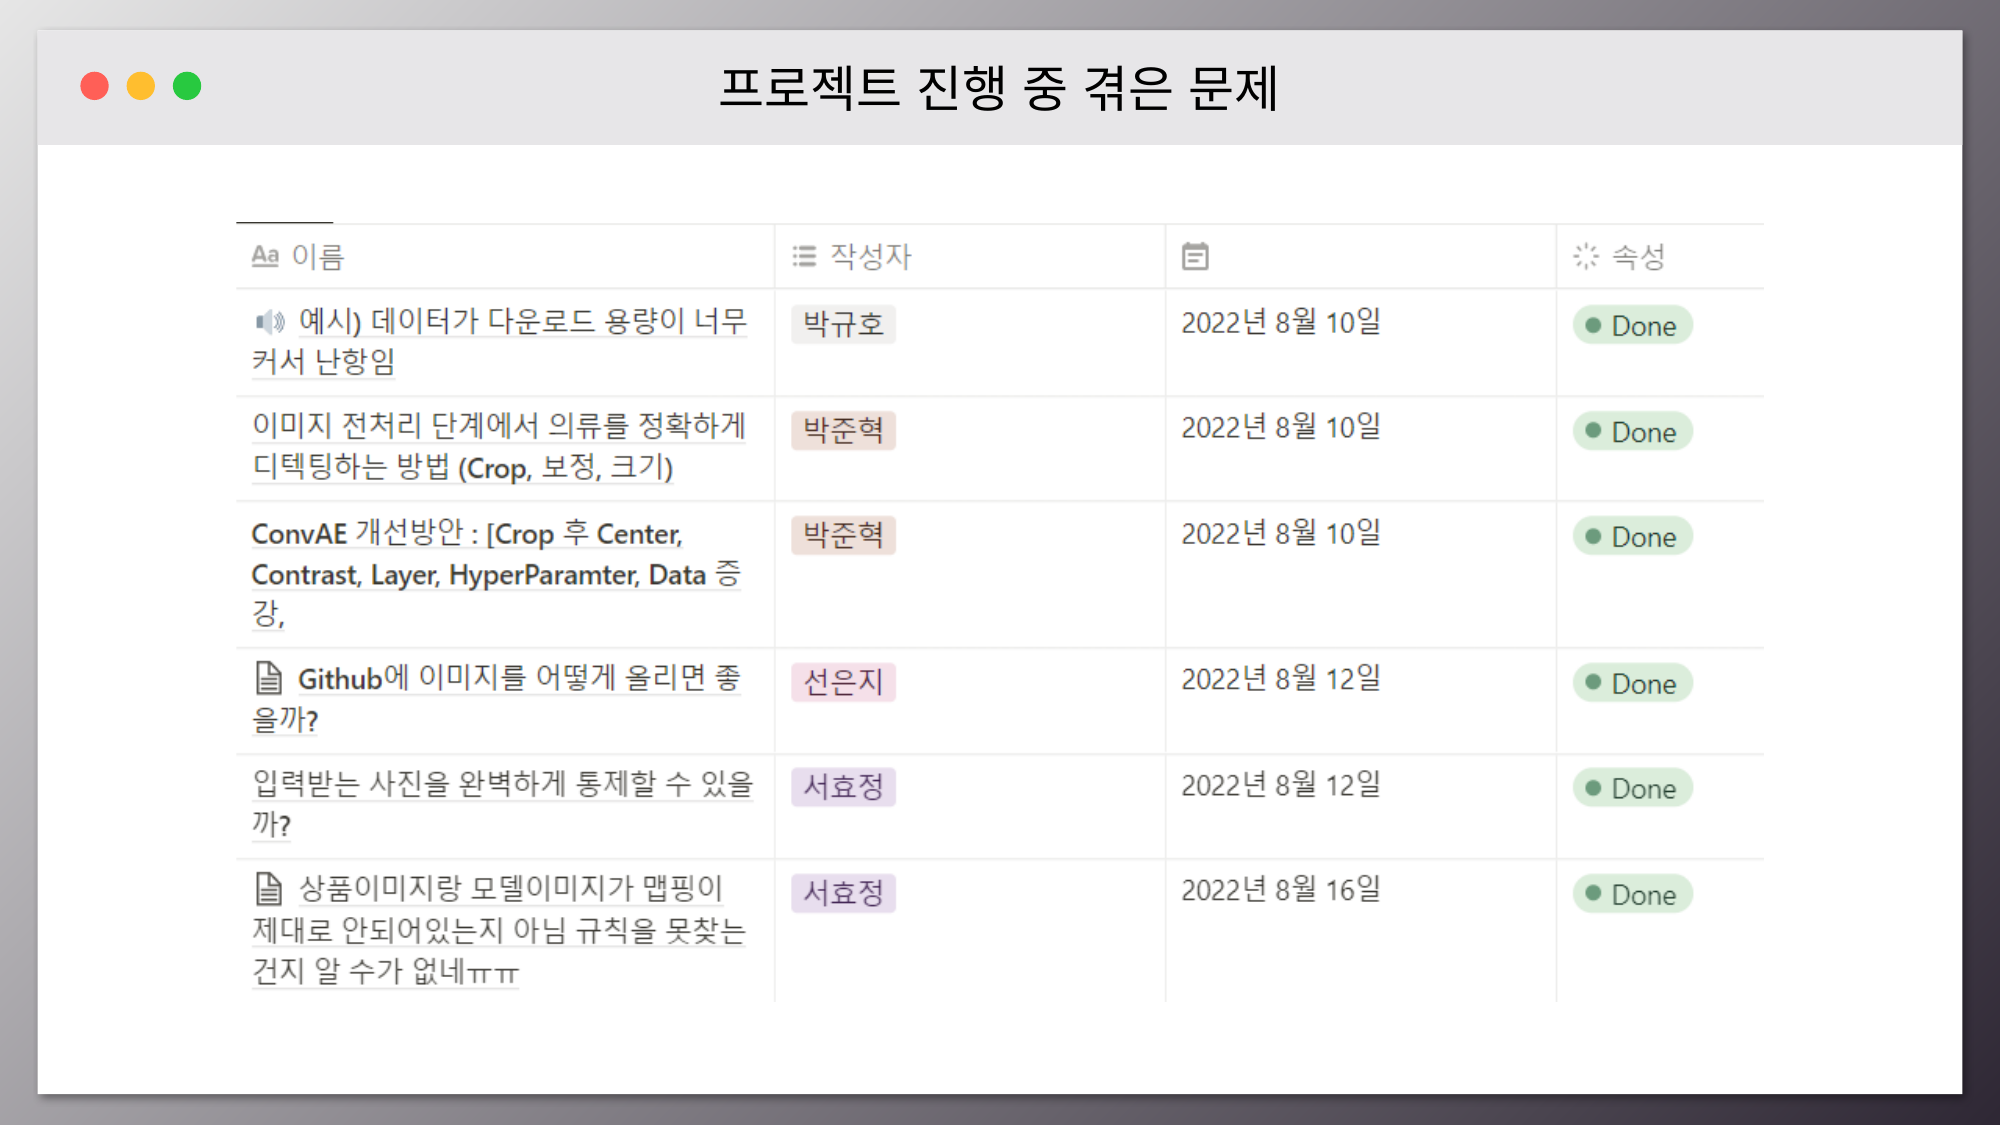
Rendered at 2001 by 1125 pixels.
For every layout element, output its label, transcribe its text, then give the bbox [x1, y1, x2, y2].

text_box [36, 146, 1963, 1095]
text_box [79, 70, 110, 102]
text_box [125, 70, 157, 102]
text_box [171, 70, 203, 102]
text_box [36, 30, 1963, 146]
text_box 프로젝트 진행 중 겪은 문제 [442, 49, 1558, 125]
picture [235, 222, 1764, 1002]
